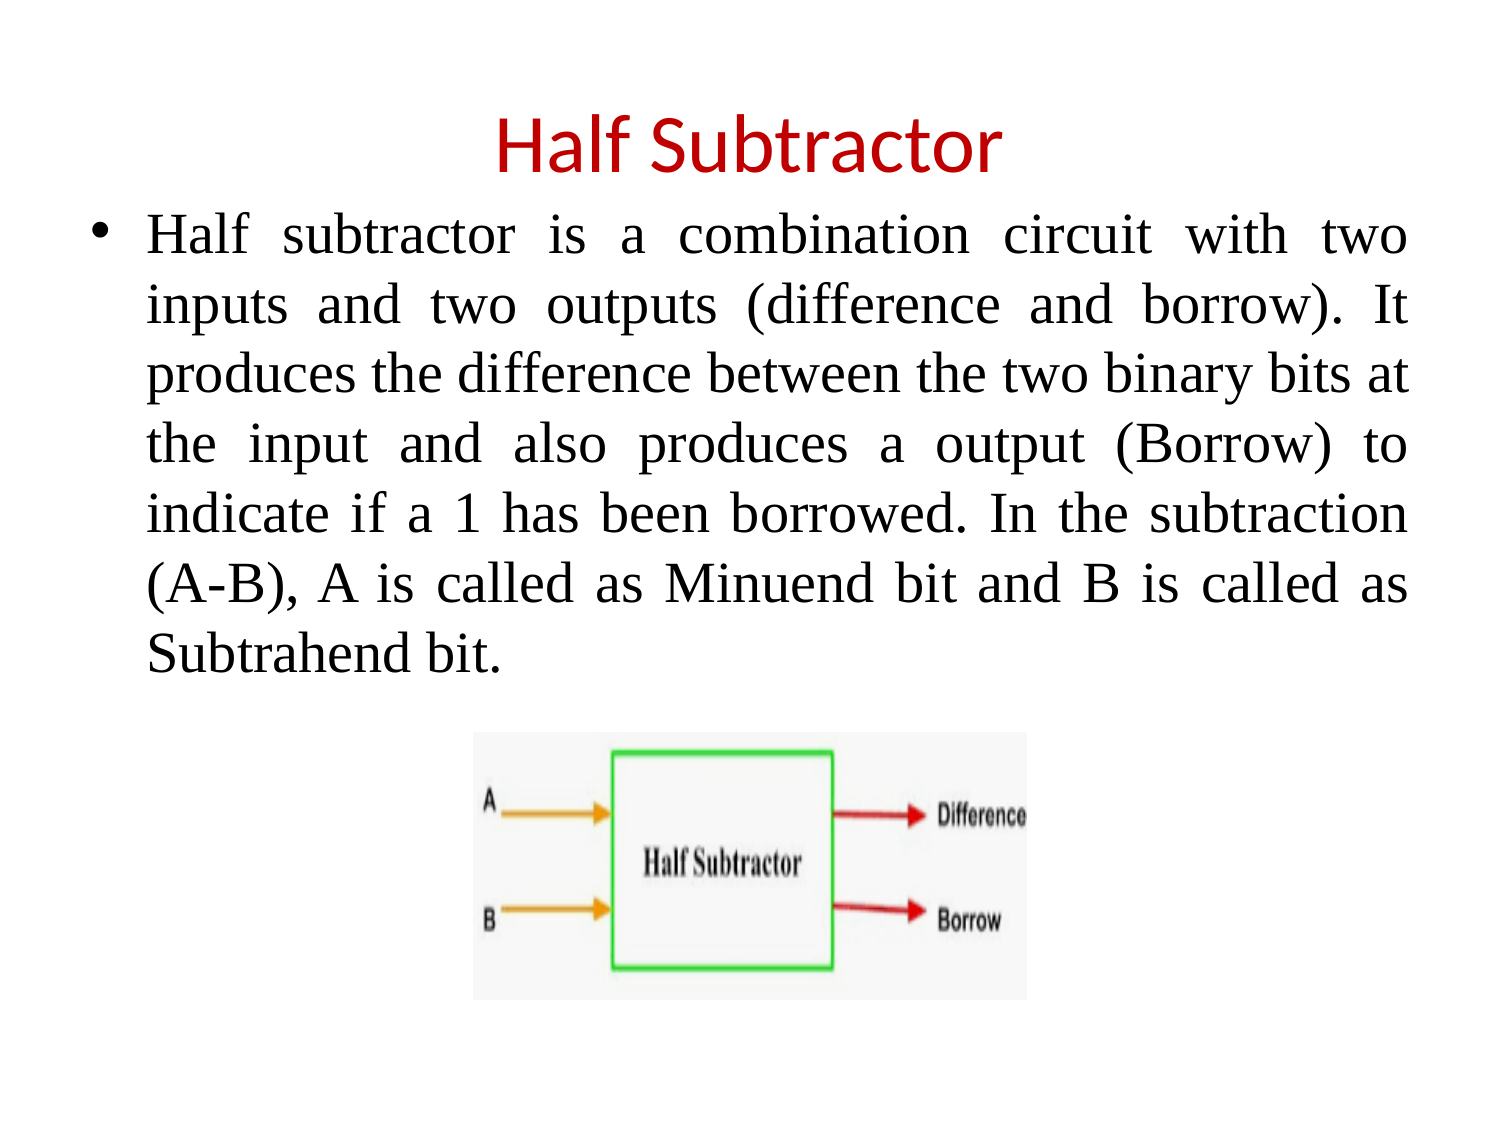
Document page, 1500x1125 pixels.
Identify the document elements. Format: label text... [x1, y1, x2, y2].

title Half Subtractor [75, 45, 1425, 187]
list Half subtractor is a combination circuit with two inputs and two outputs (difference and borrow). It produces the difference between the two binary bits at the input and also produces a output (Borrow) to indicate if a 1 has been borrowed. In the subtraction (A-B), A is called as Minuend bit and B is called as Subtrahend bit. [75, 187, 1425, 1075]
picture [473, 732, 1027, 1001]
